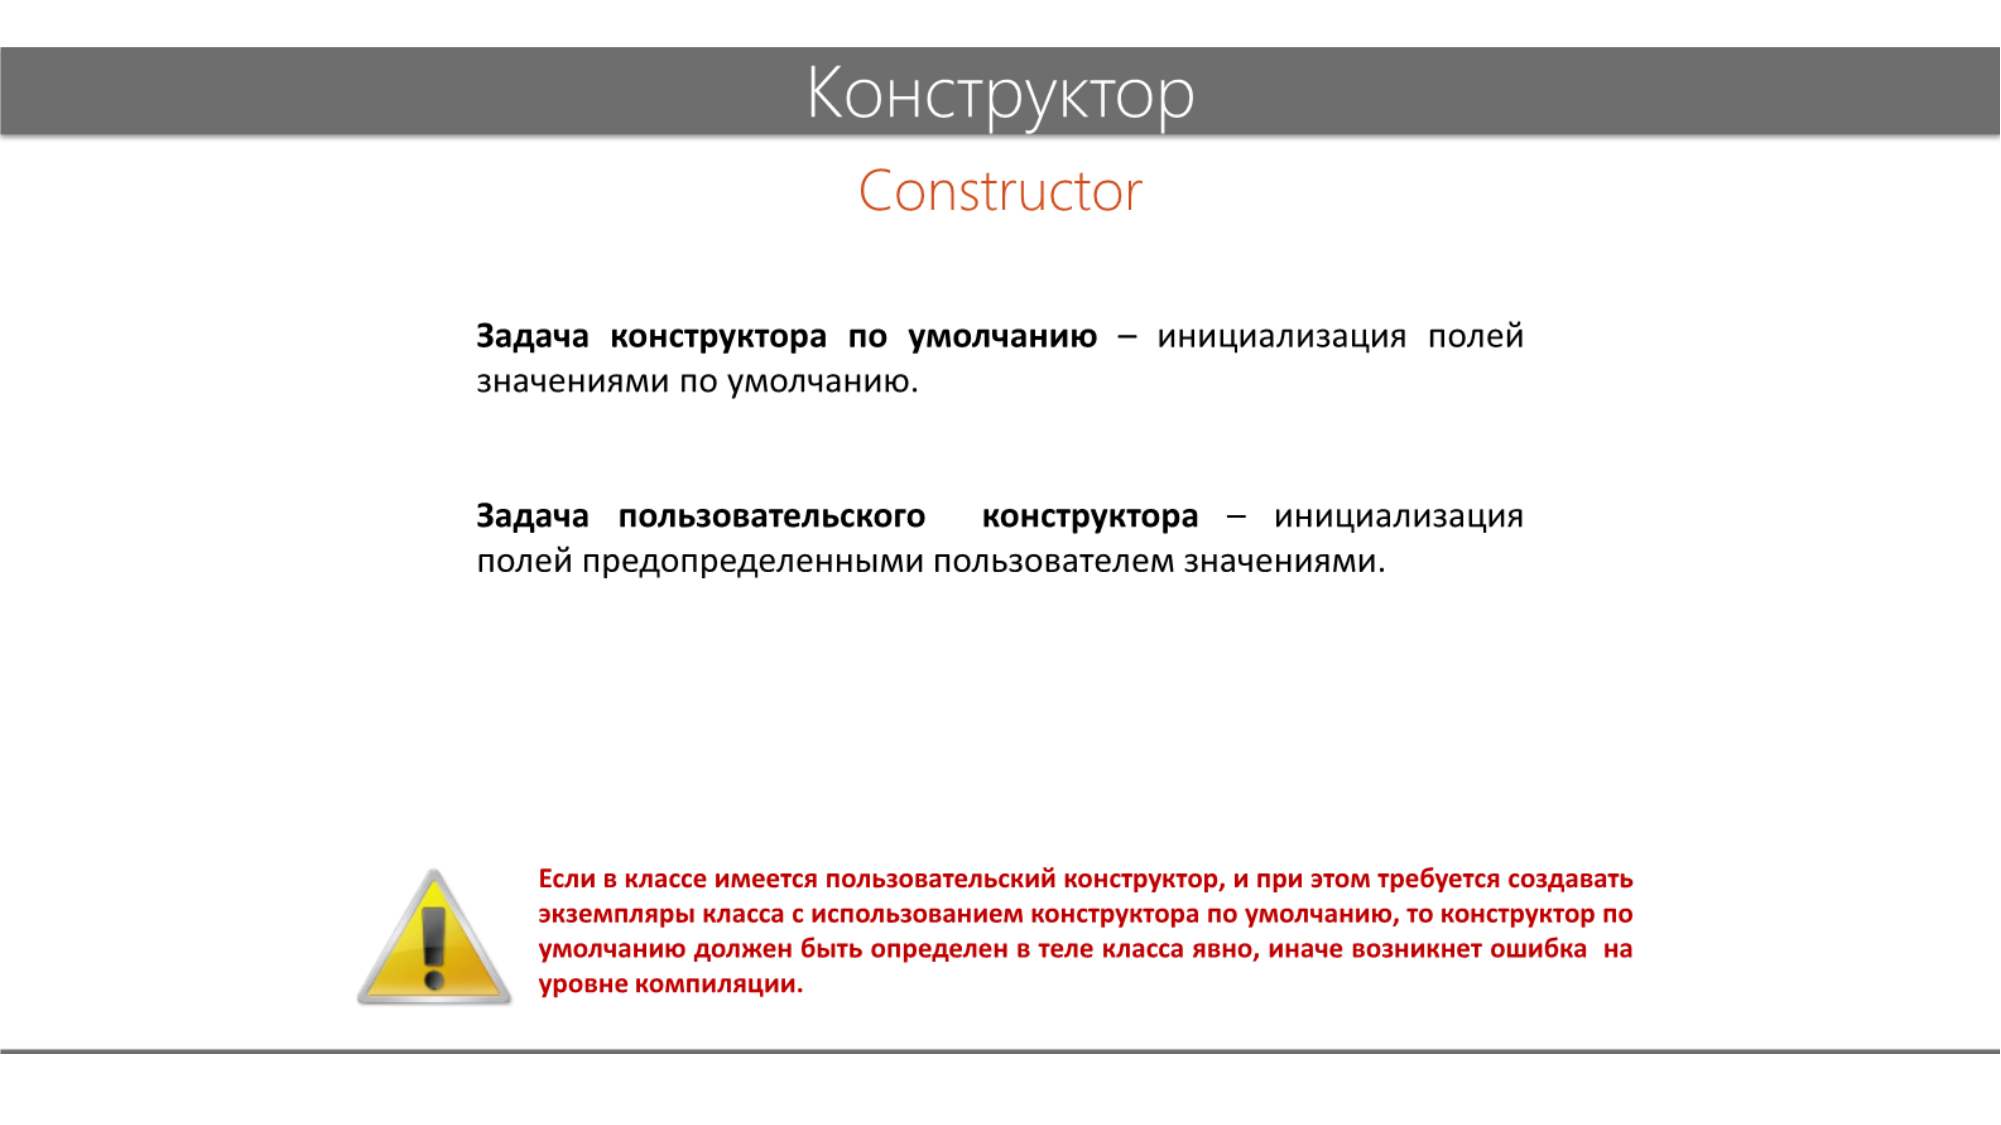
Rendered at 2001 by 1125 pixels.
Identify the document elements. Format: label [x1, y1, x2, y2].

picture [0, 46, 2000, 1054]
